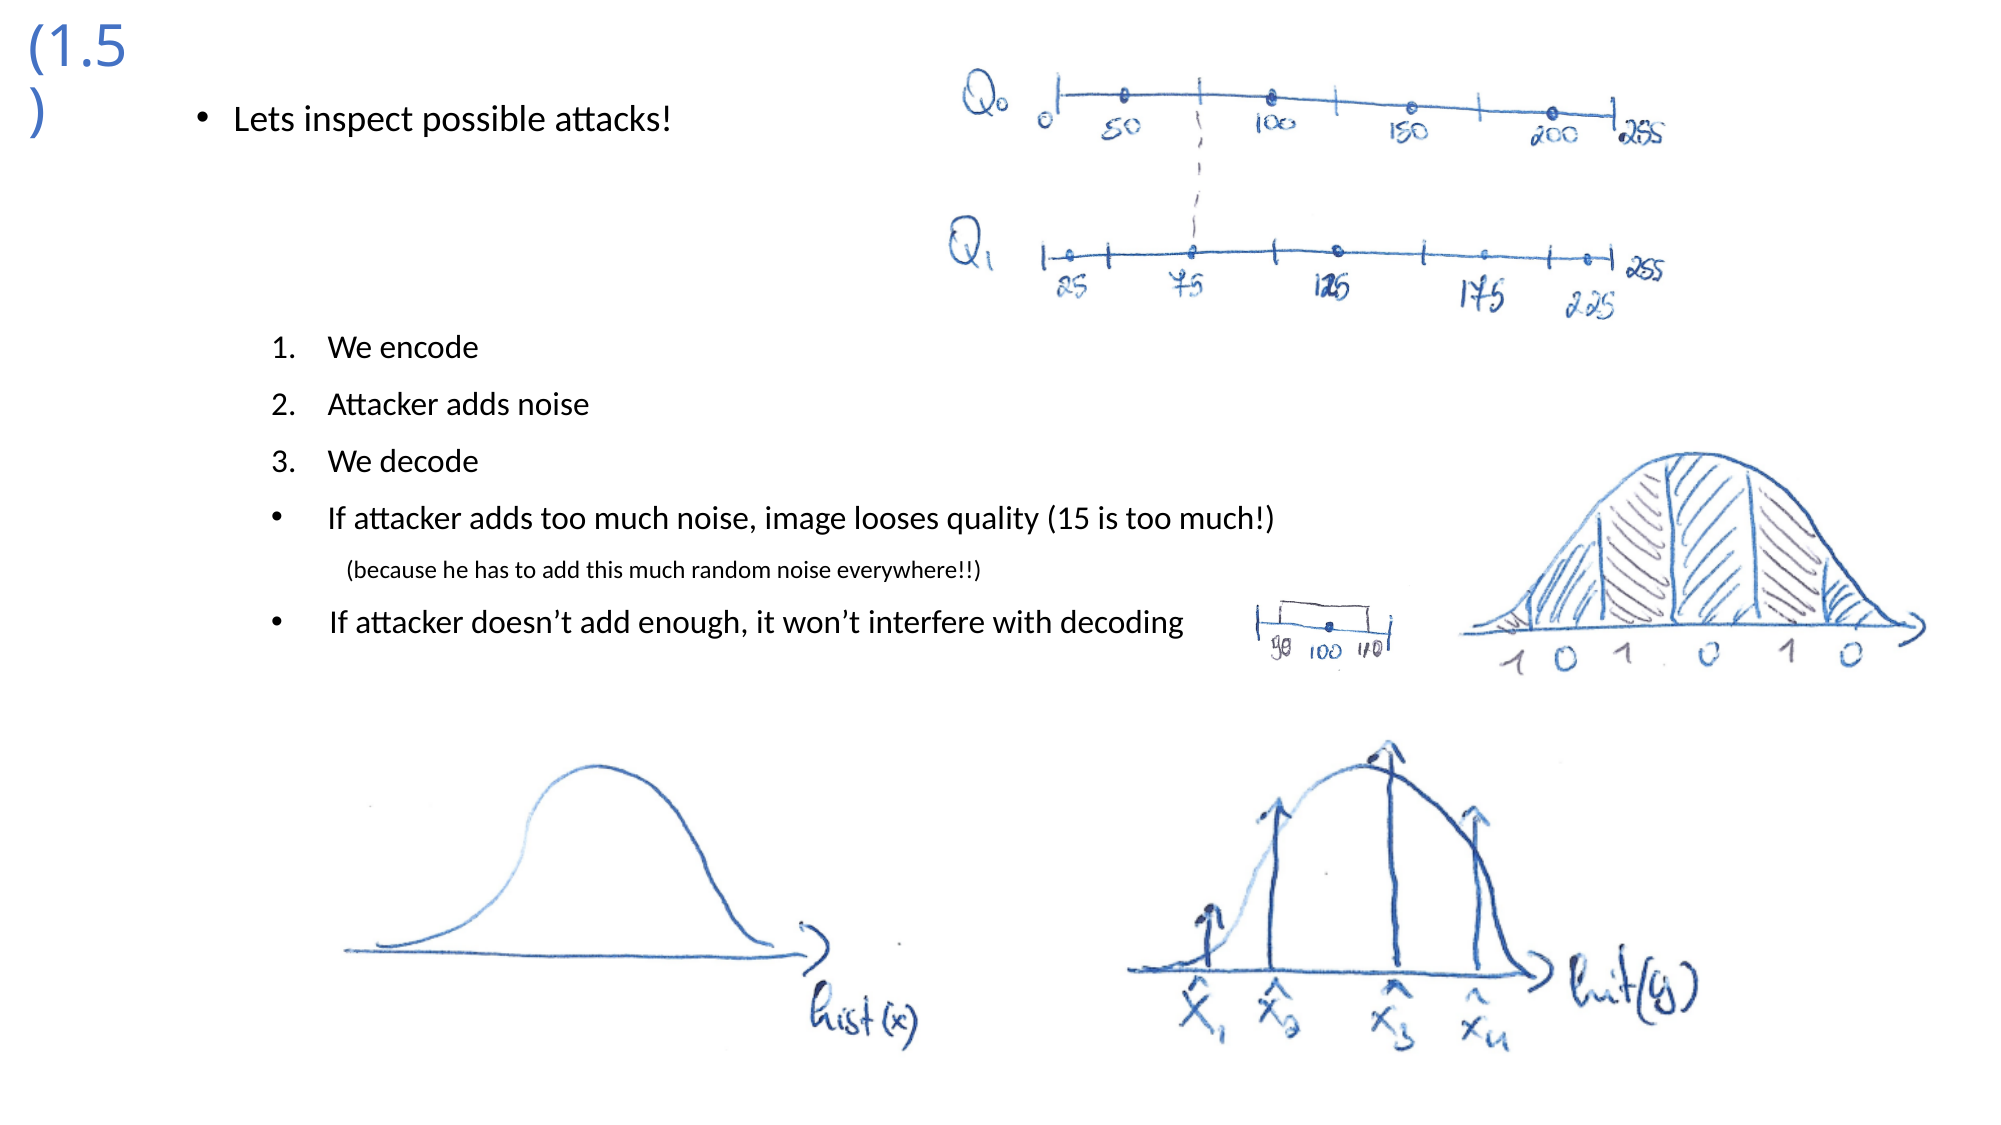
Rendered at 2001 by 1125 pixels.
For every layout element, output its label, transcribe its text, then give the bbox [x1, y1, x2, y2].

title (1.5) [13, 9, 160, 92]
picture [1084, 720, 1721, 1060]
picture [1449, 443, 1943, 682]
picture [915, 50, 1696, 329]
picture [329, 748, 936, 1060]
picture [1211, 562, 1417, 679]
